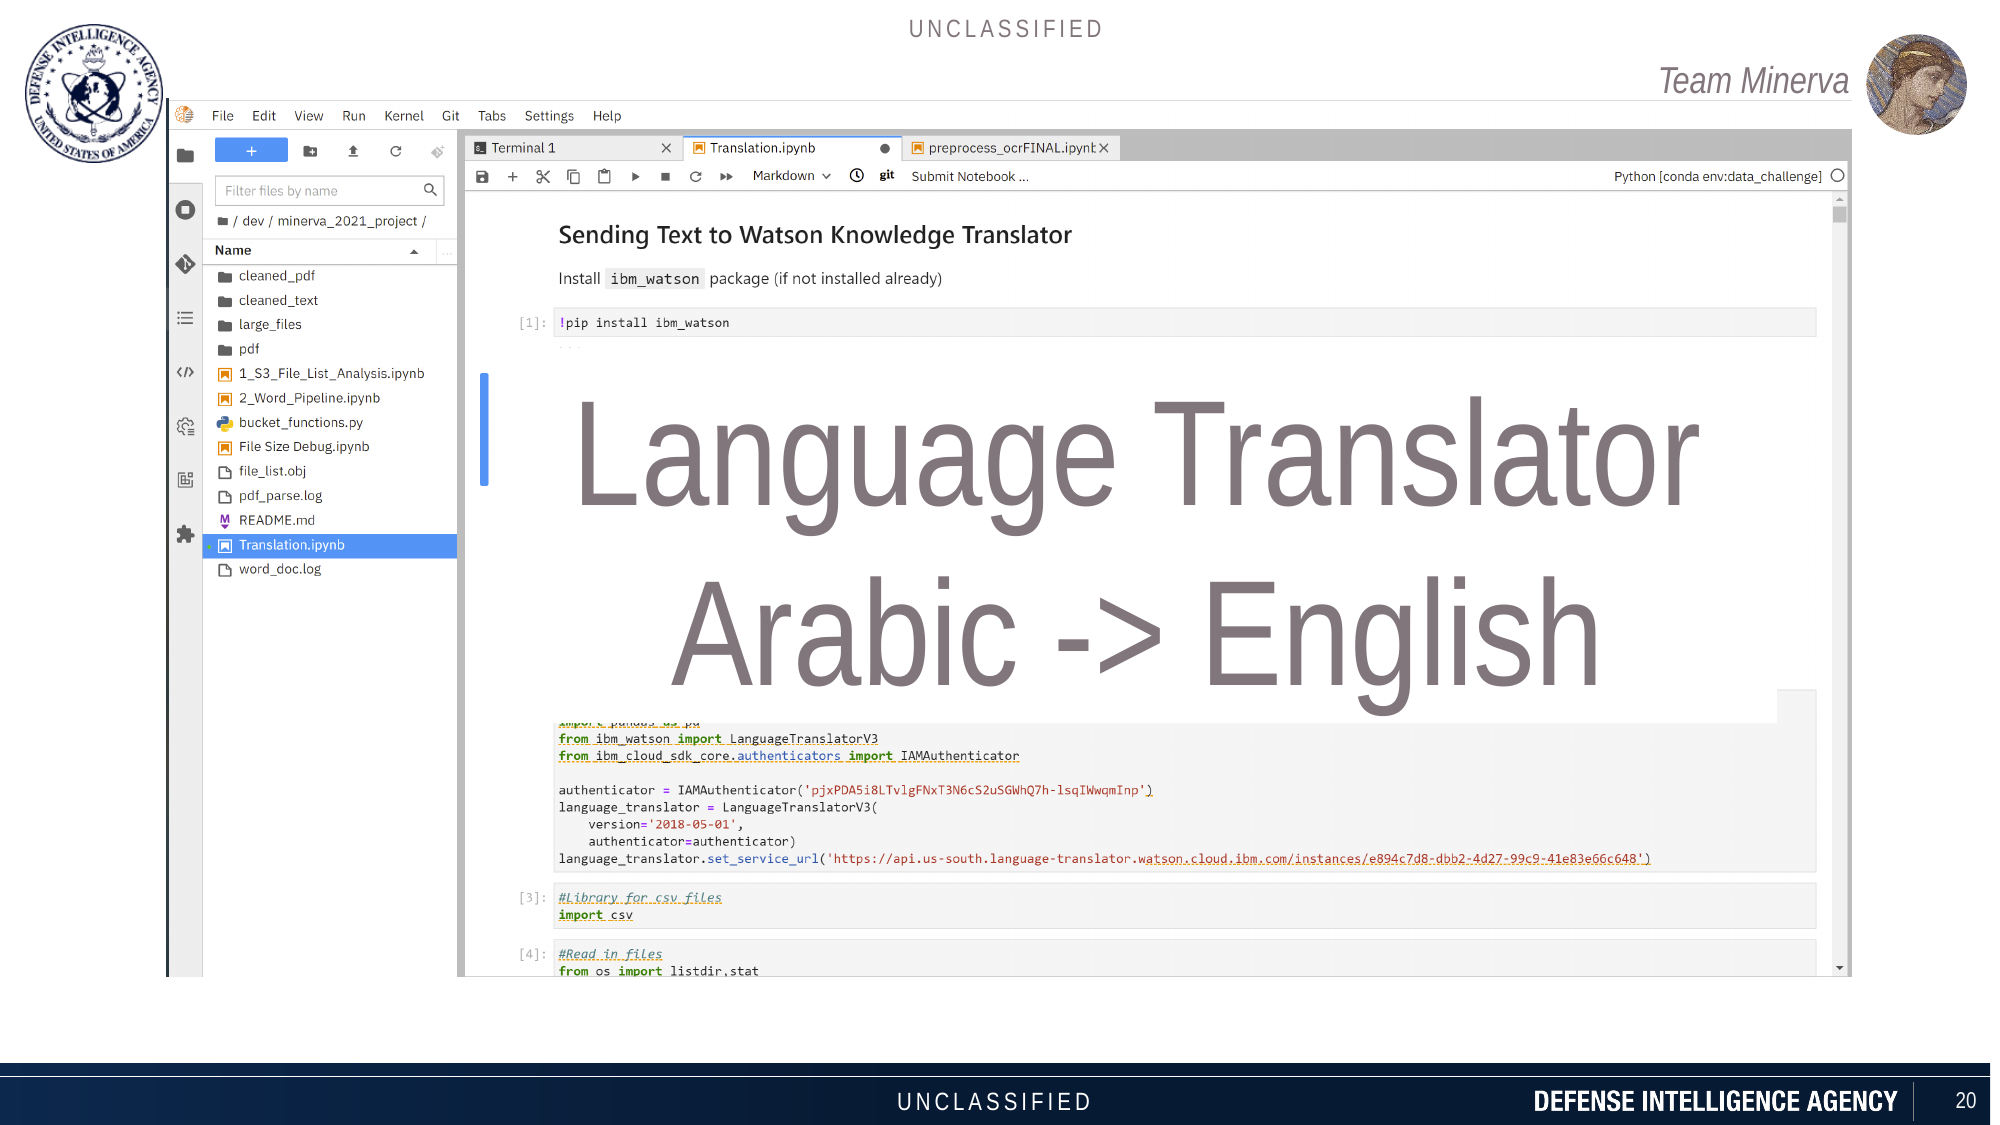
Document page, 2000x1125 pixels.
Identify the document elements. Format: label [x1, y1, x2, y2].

picture [25, 24, 163, 163]
picture [1531, 1084, 1900, 1115]
picture [1866, 34, 1967, 135]
picture [166, 98, 1852, 977]
